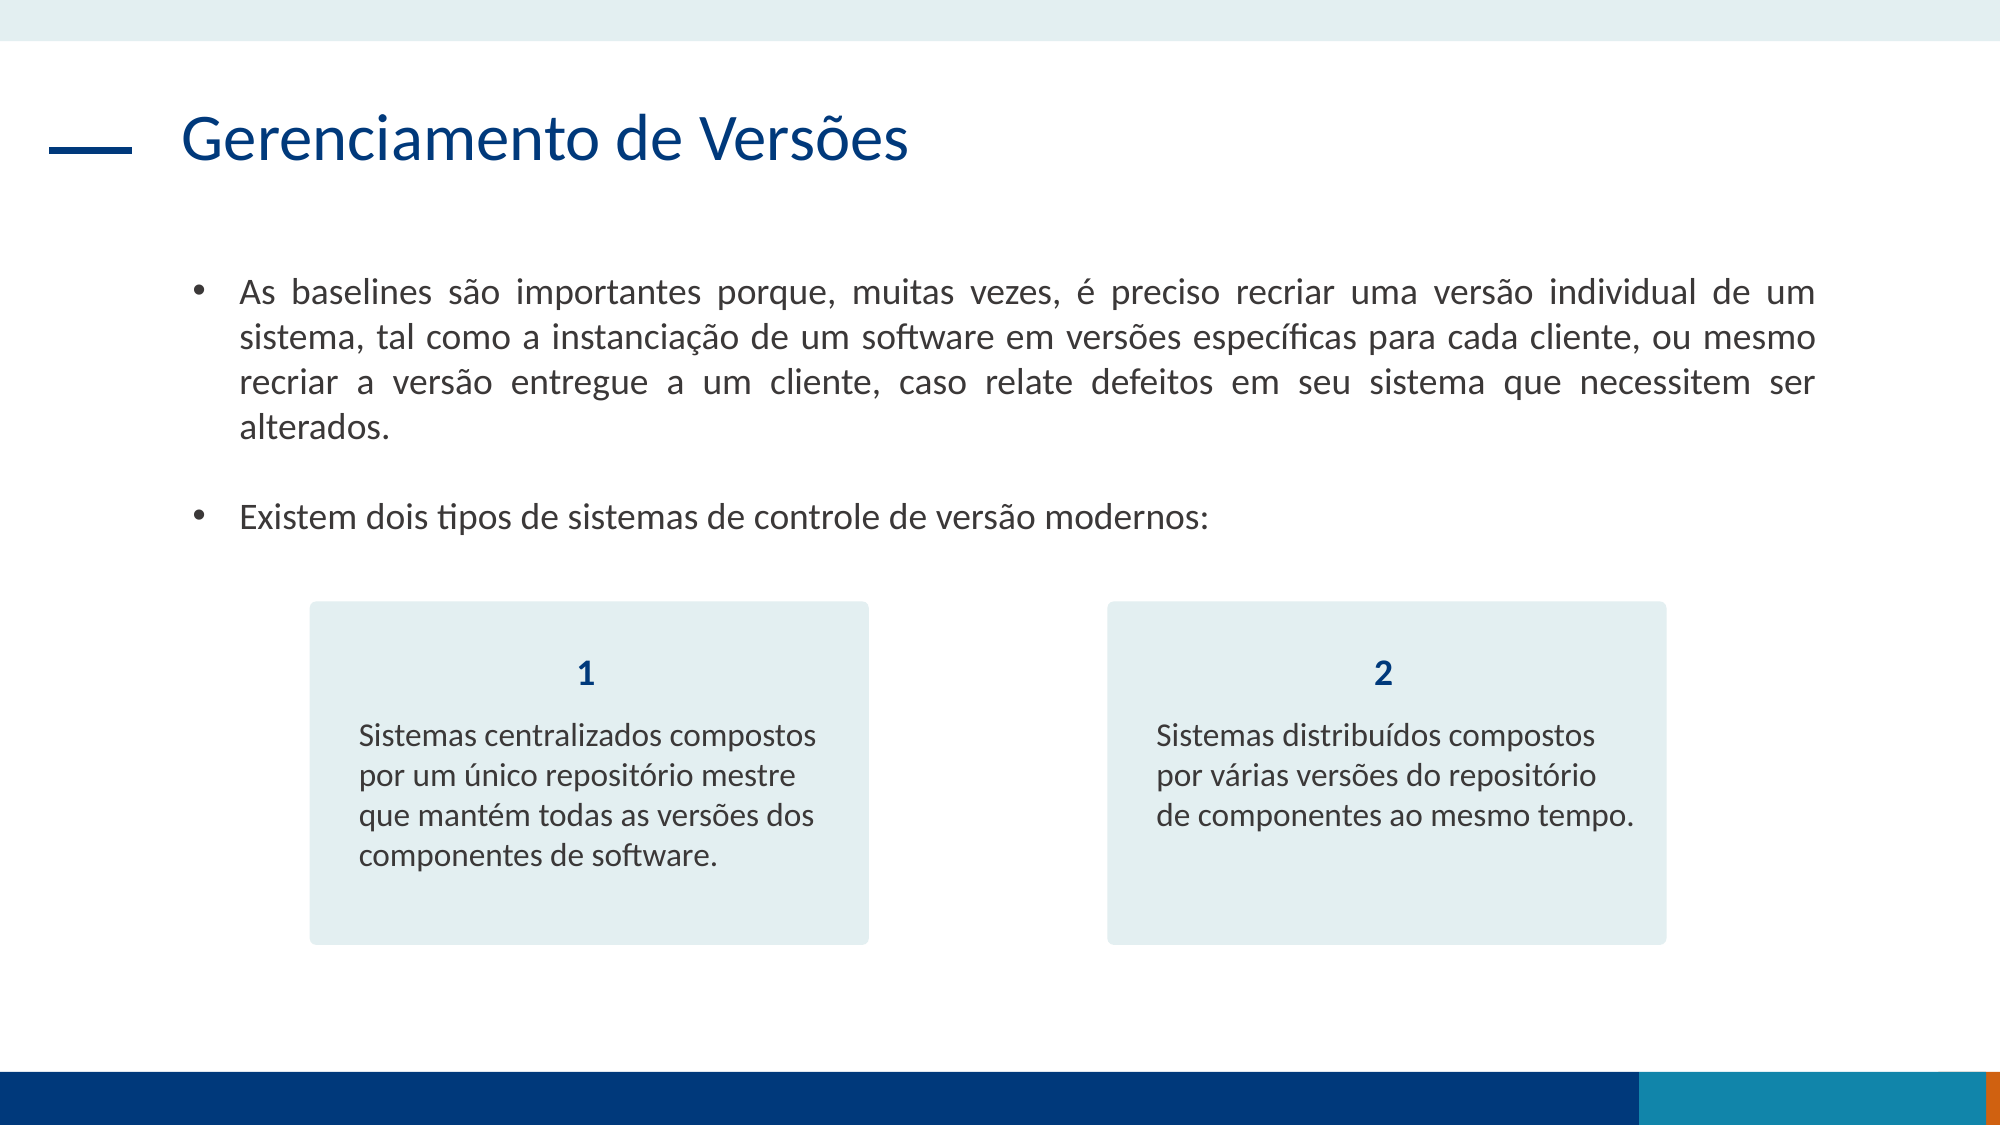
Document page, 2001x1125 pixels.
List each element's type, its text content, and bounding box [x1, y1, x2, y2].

text_box 2 [1141, 640, 1626, 700]
text_box Sistemas centralizados compostos por um único repositório mestre que mantém todas as versões dos componentes de software. [343, 706, 854, 881]
text_box [308, 600, 870, 946]
text_box Sistemas distribuídos compostos por várias versões do repositório de componentes ao mesmo tempo. [1141, 706, 1652, 841]
text_box As baselines são importantes porque, muitas vezes, é preciso recriar uma versão individual de um sistema, tal como a instanciação de um software em versões específicas para cada cliente, ou mesmo recriar a versão entregue a um cliente, caso relate defeitos em seu sistema que necessitem ser alterados. Existem dois tipos de sistemas de controle de versão modernos: [177, 259, 1833, 545]
list Gerenciamento de Versões [167, 95, 1833, 237]
text_box 1 [343, 640, 829, 700]
text_box [1106, 600, 1668, 946]
